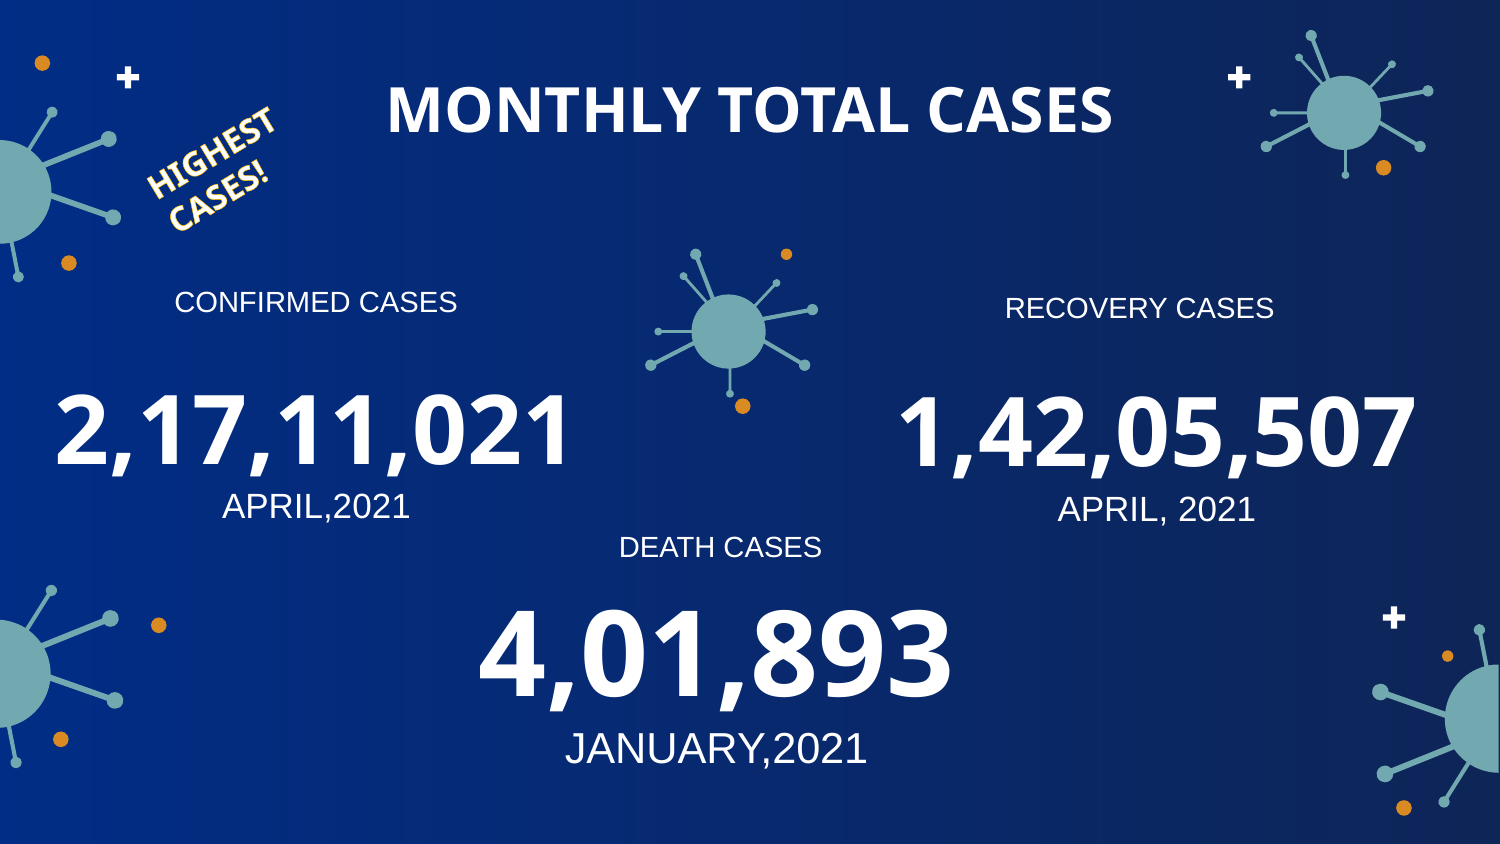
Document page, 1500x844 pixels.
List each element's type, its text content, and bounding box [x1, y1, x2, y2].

text_box CONFIRMED CASES [159, 276, 479, 326]
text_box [0, 591, 174, 762]
text_box 1,42,05,507 APRIL, 2021 [859, 315, 1455, 544]
text_box RECOVERY CASES [989, 282, 1309, 333]
text_box 2,17,11,021 APRIL,2021 [27, 312, 605, 541]
title MONTHLY TOTAL CASES [116, 55, 1383, 150]
text_box 4,01,893 JANUARY,2021 [428, 559, 1005, 788]
text_box HIGHEST CASES! [122, 67, 354, 265]
text_box DEATH CASES [604, 520, 844, 571]
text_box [643, 248, 820, 415]
